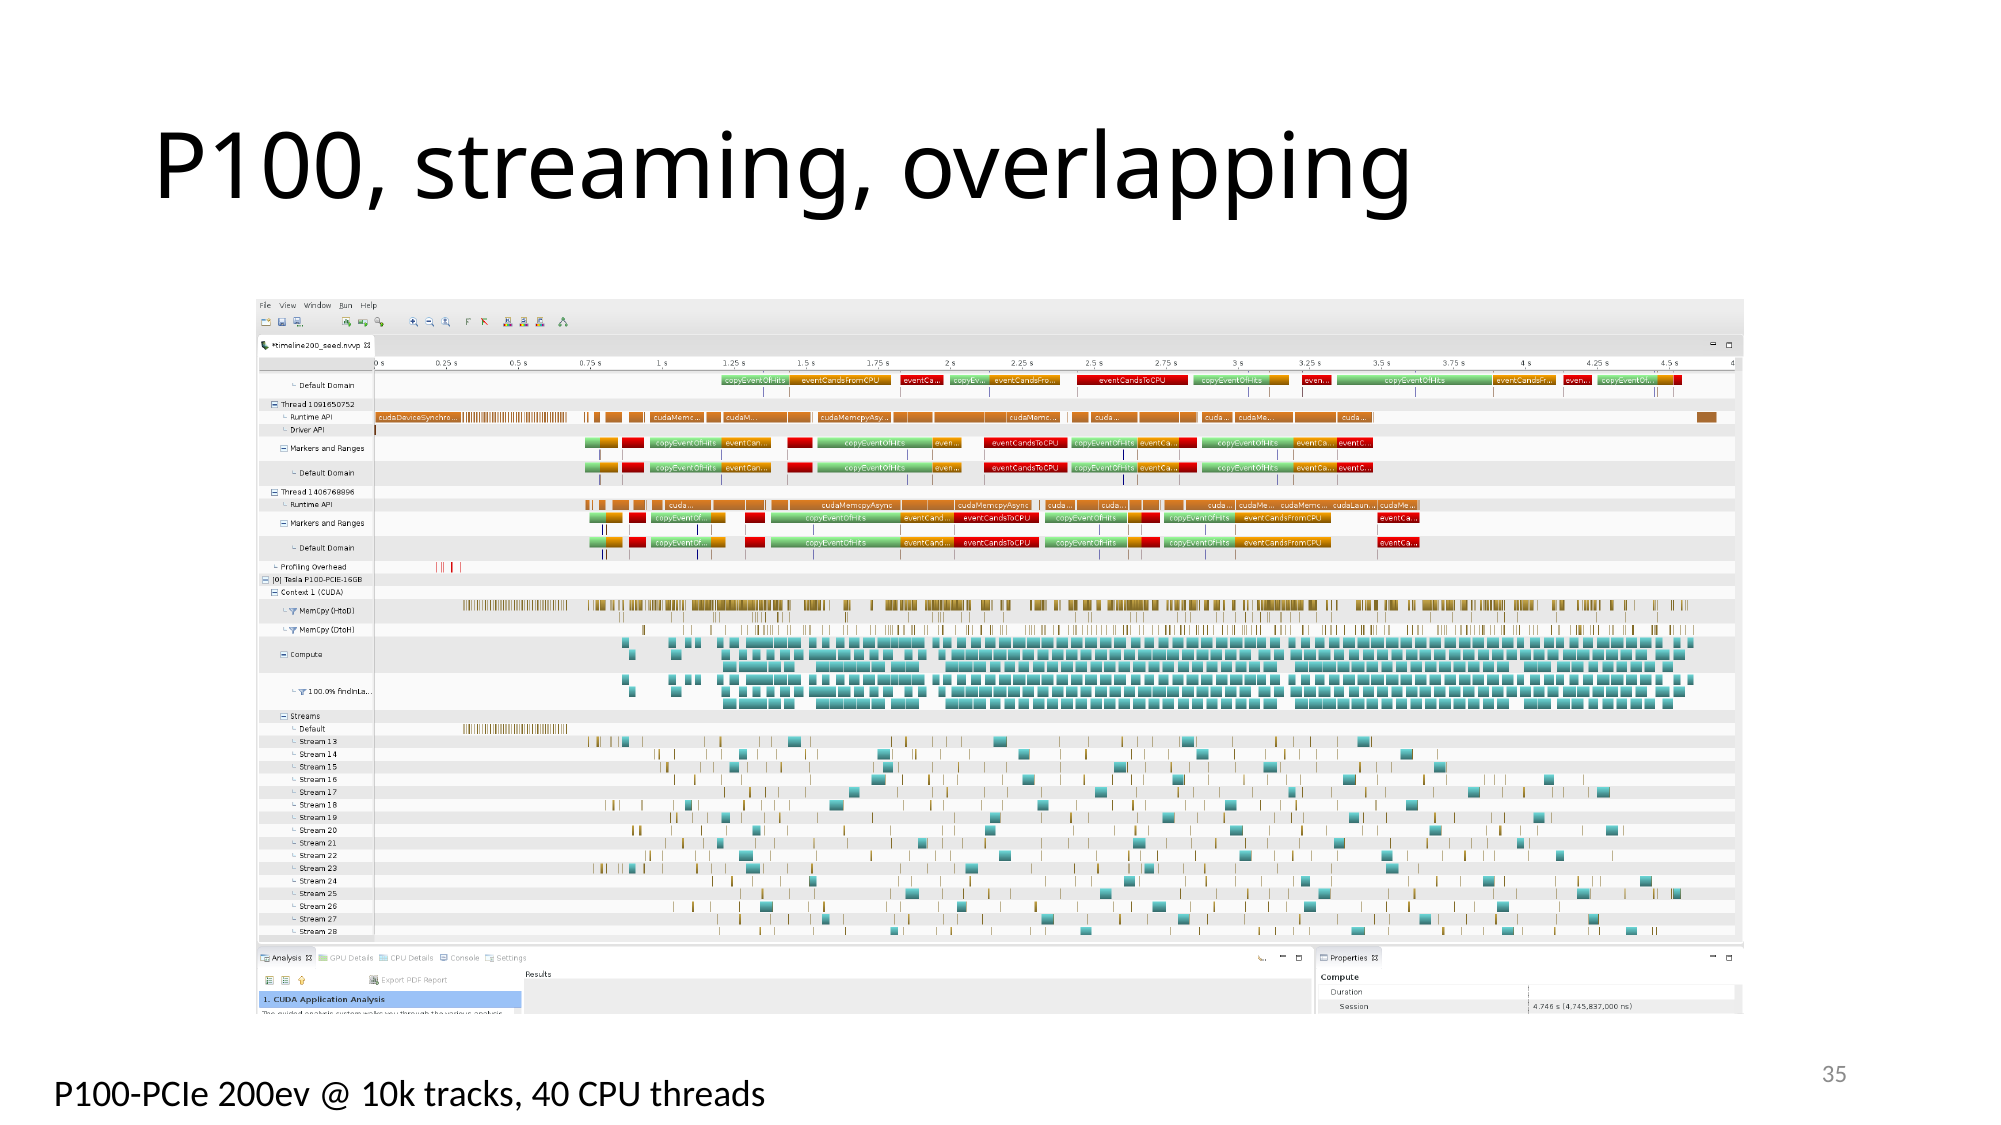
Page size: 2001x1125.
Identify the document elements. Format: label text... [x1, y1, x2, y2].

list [256, 299, 1744, 1014]
slide_number 35 [1412, 1042, 1863, 1103]
text_box P100-PCIe 200ev @ 10k tracks, 40 CPU threads [39, 1061, 790, 1122]
title P100, streaming, overlapping [137, 59, 1863, 278]
